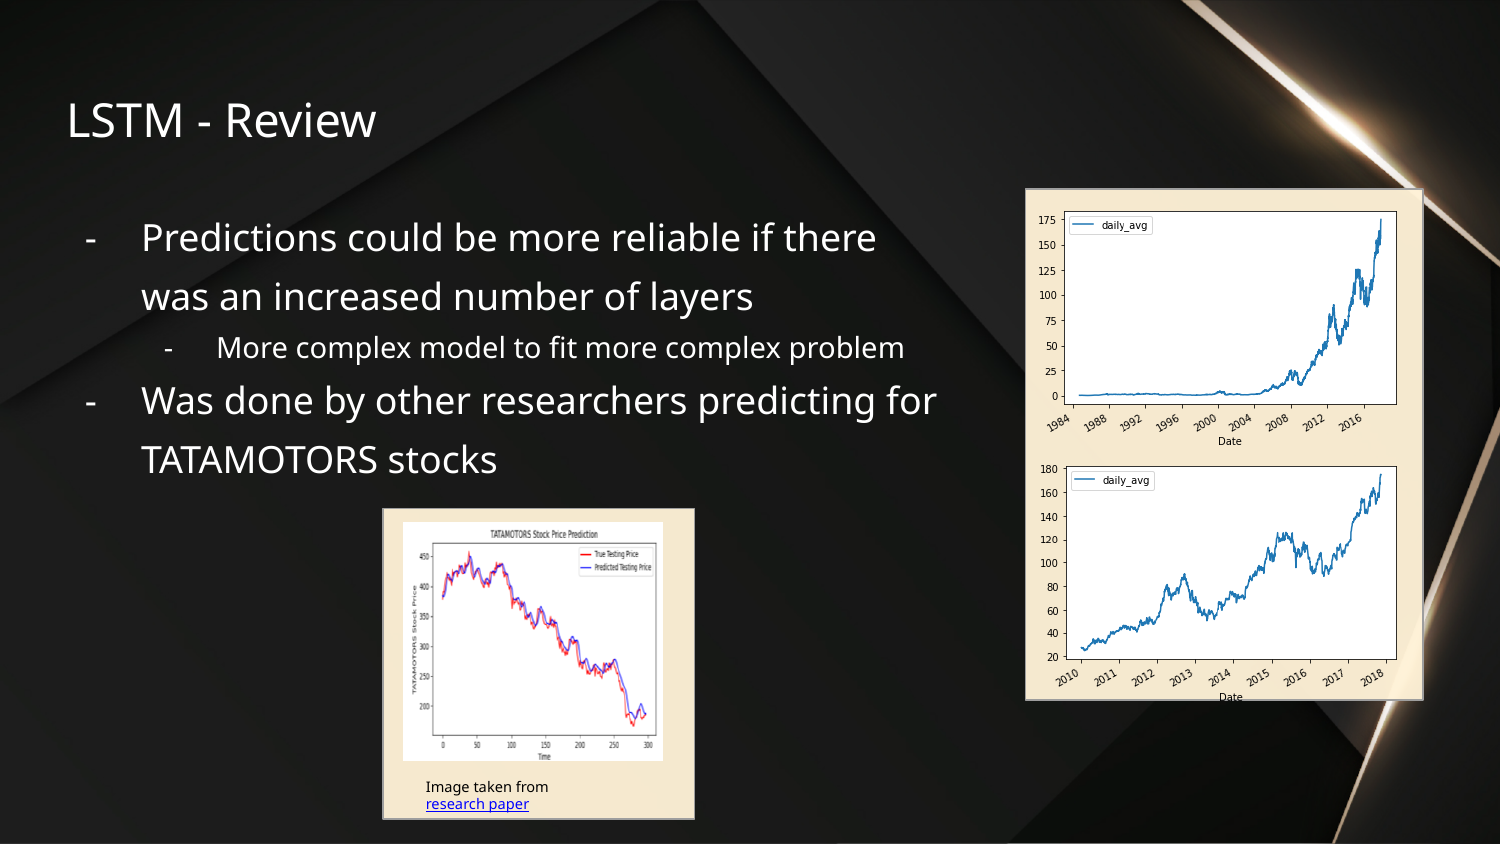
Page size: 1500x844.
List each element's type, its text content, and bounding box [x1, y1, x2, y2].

list Predictions could be more reliable if there was an increased number of layers More complex model to fit more complex problem Was done by other researchers predicting for TATAMOTORS stocks [51, 189, 984, 750]
picture [0, 0, 1500, 844]
text_box [1025, 188, 1424, 700]
text_box Image taken from research paper [410, 767, 663, 830]
title LSTM - Review [51, 72, 1449, 167]
text_box [382, 508, 695, 819]
